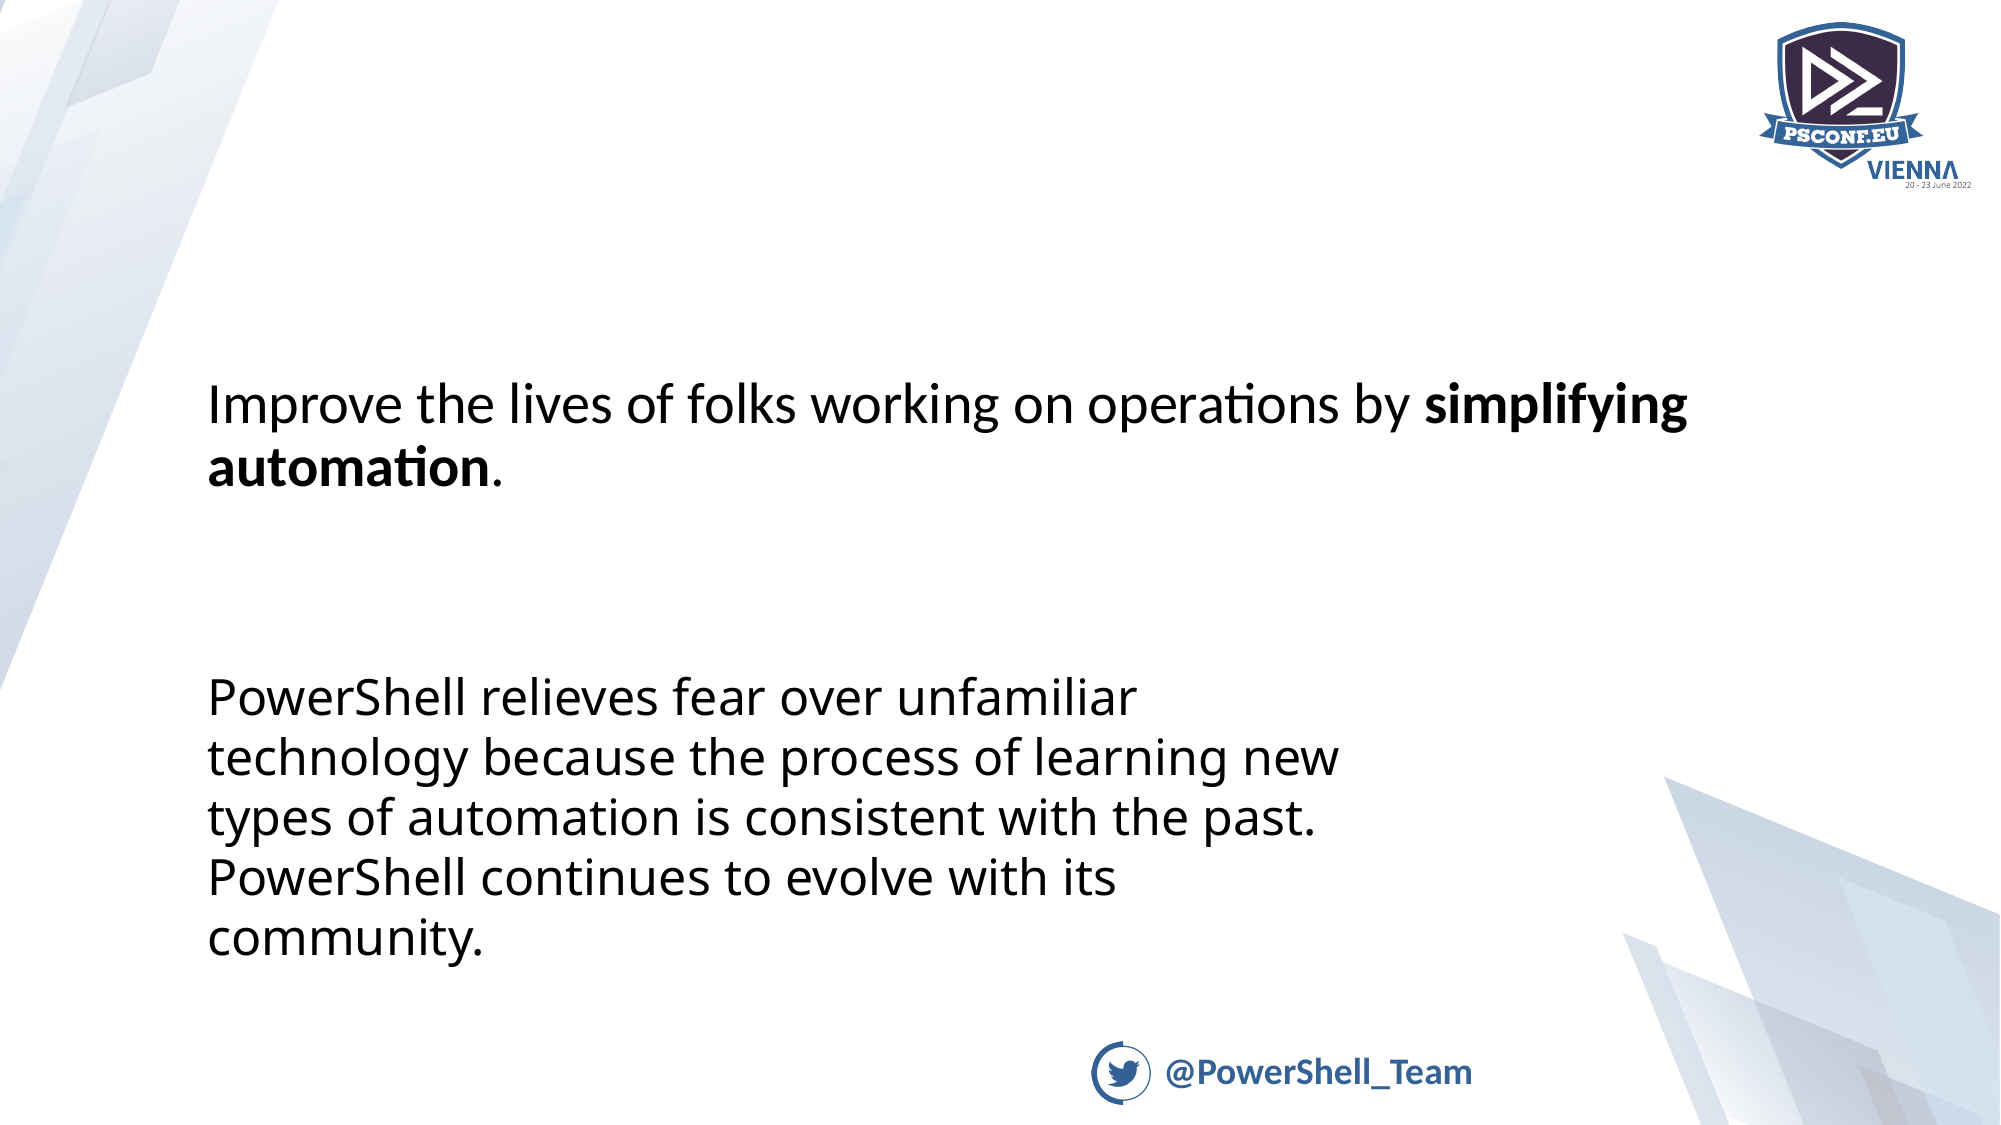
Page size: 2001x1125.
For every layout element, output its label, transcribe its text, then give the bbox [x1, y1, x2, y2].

text_box [75, 136, 1925, 230]
list Improve the lives of folks working on operations by simplifying automation. [192, 366, 2000, 593]
text_box PowerShell relieves fear over unfamiliar technology because the process of learning new types of automation is consistent with the past. PowerShell continues to evolve with its community. [192, 657, 1371, 973]
picture [0, 0, 2000, 1125]
